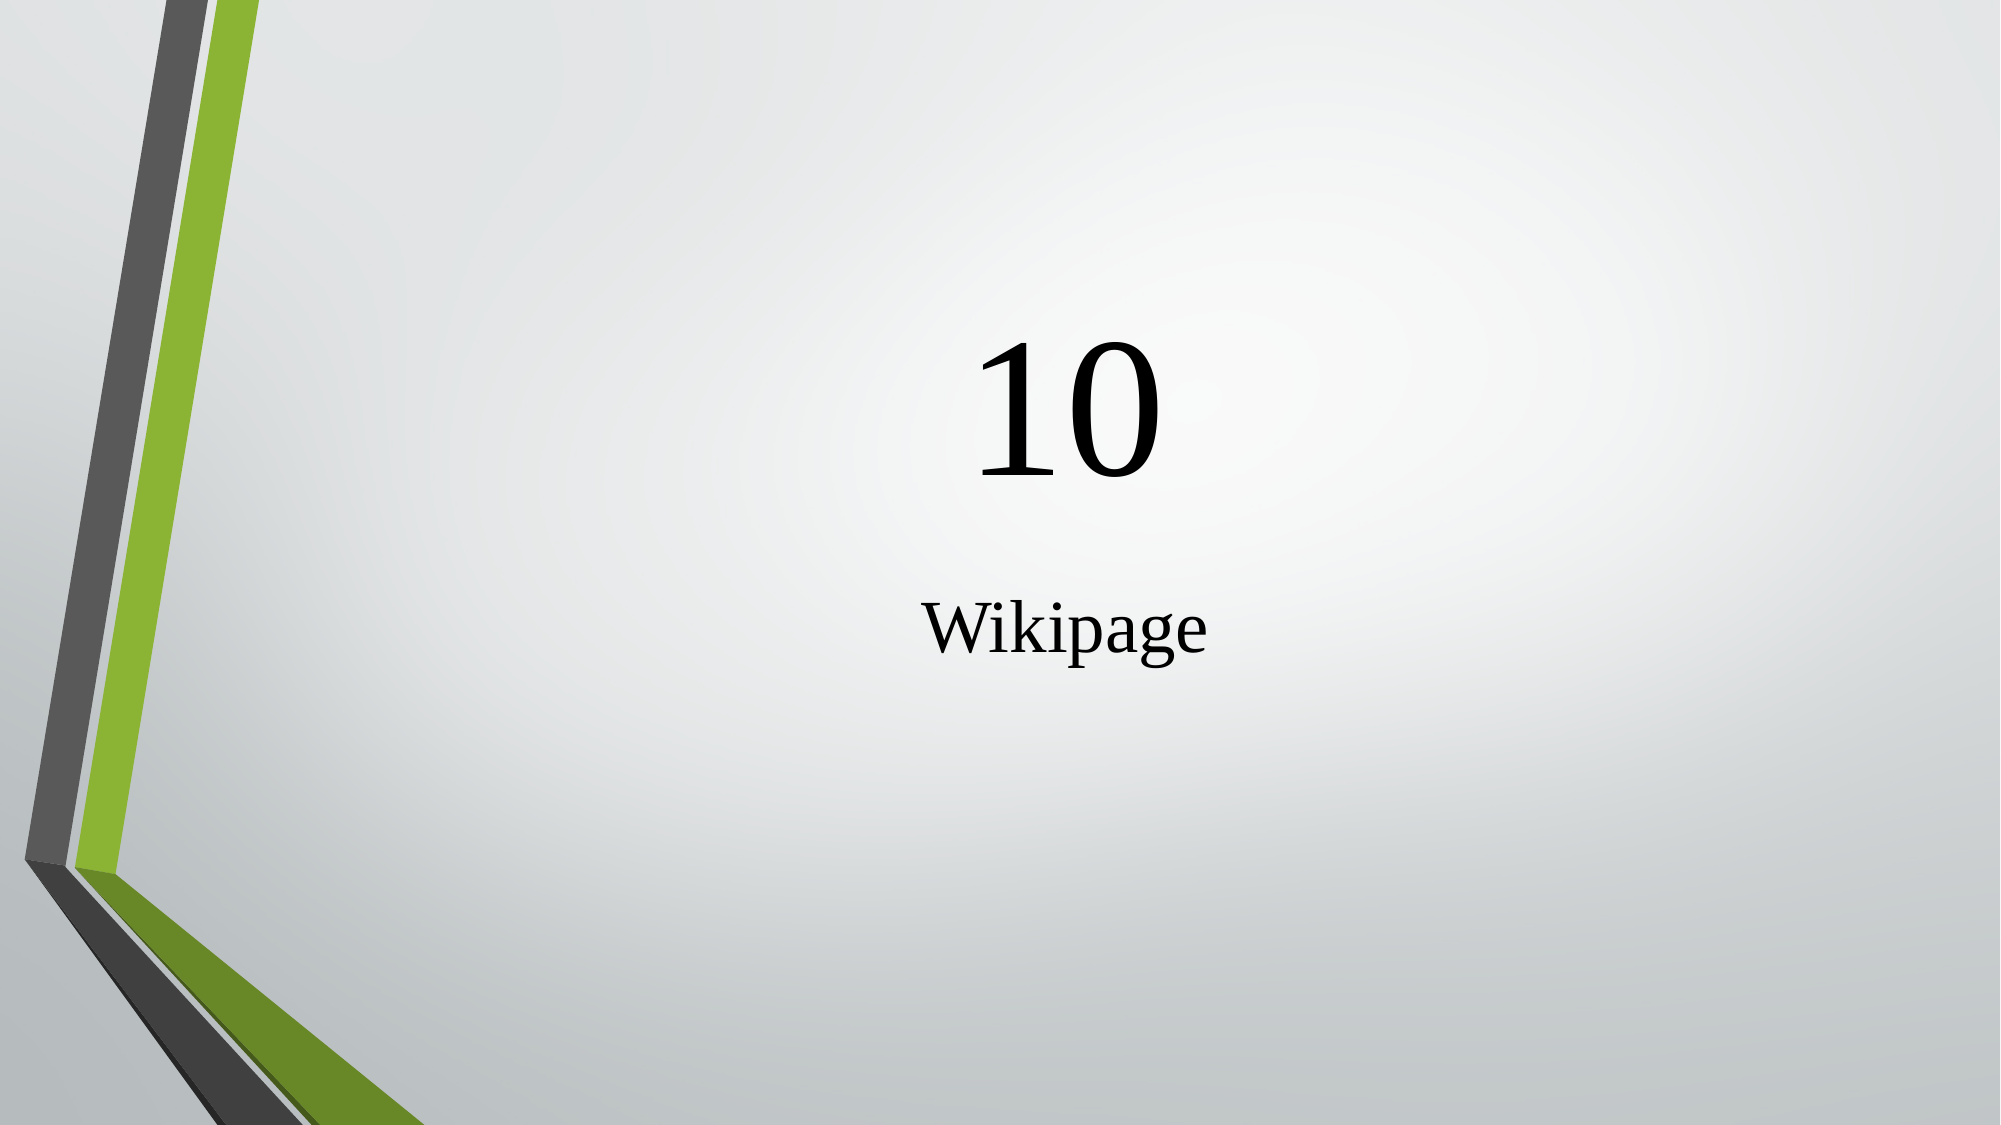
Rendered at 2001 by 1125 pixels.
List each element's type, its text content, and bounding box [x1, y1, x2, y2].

list Wikipage [243, 437, 1887, 950]
title 10 [243, 251, 1887, 437]
